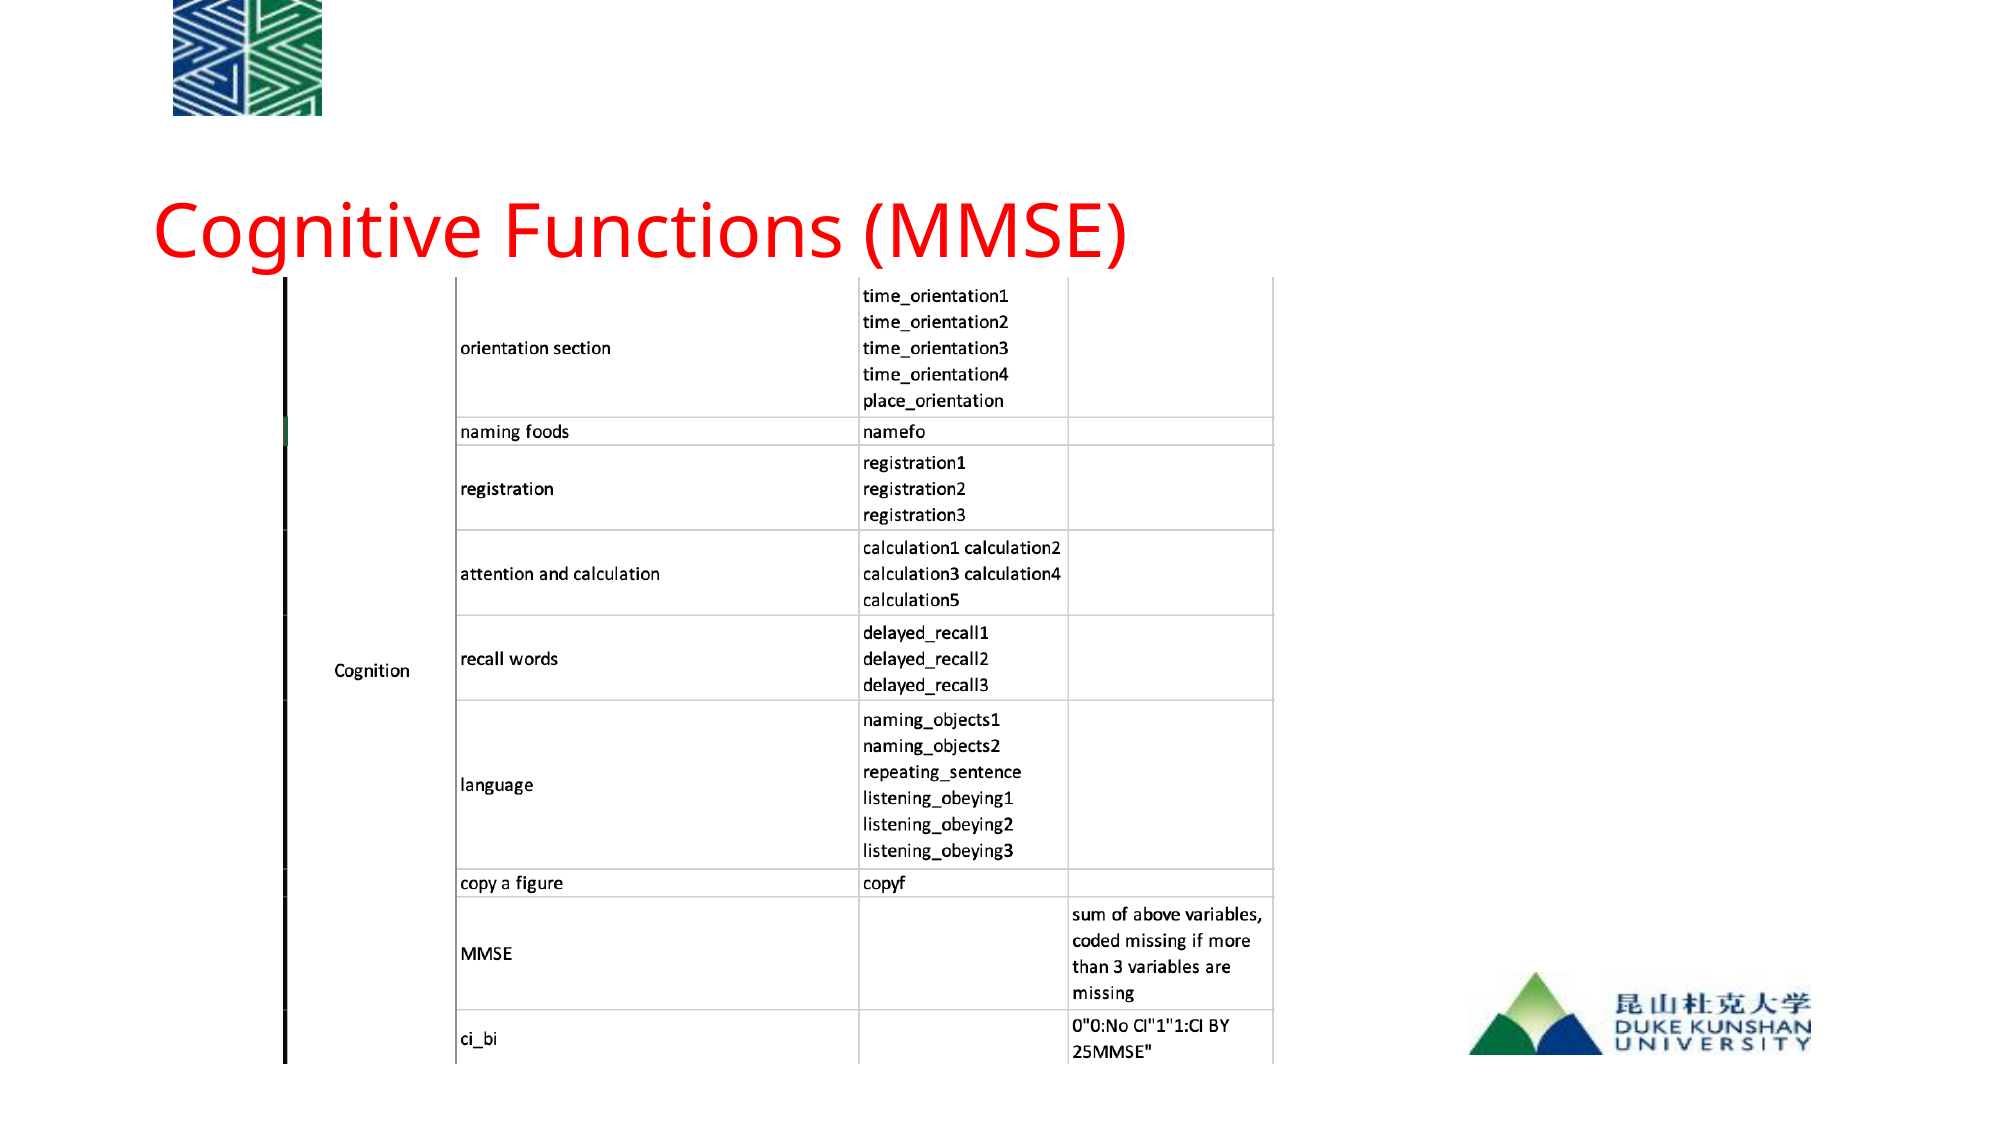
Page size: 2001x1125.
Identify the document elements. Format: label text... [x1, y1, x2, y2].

title Cognitive Functions (MMSE) [137, 188, 1863, 278]
picture [283, 277, 1275, 1064]
picture [1469, 972, 1811, 1055]
picture [173, 0, 322, 116]
